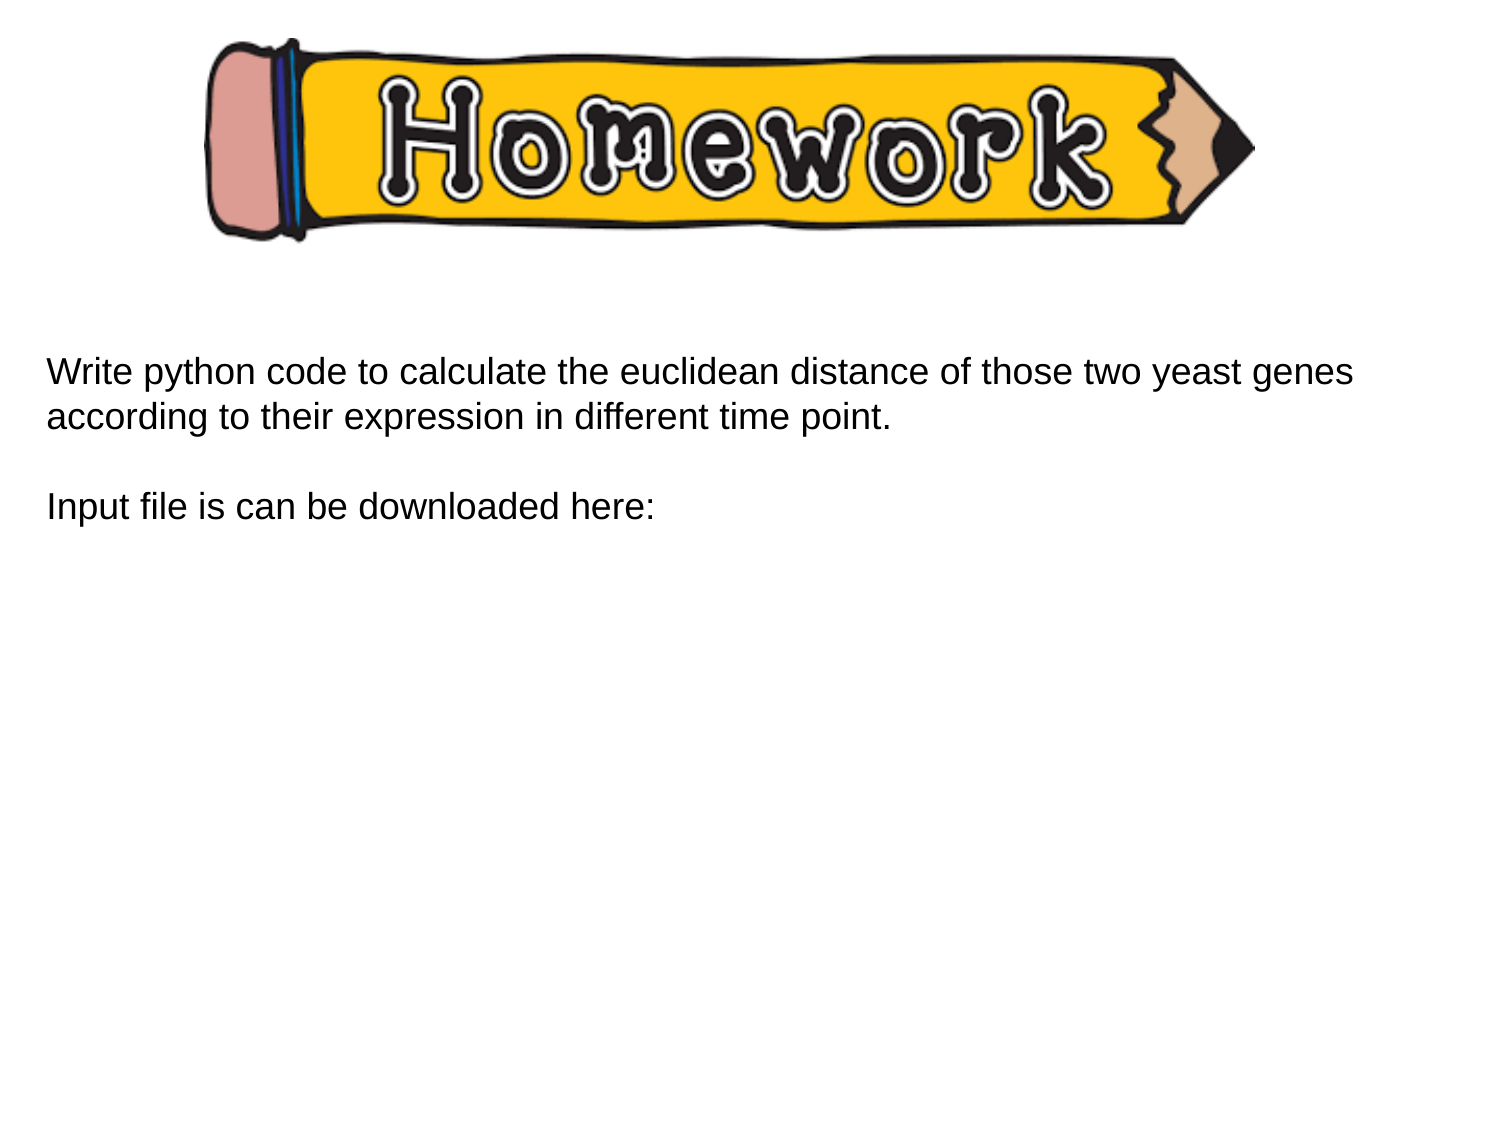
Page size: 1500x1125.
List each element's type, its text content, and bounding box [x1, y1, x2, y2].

picture [203, 38, 1255, 248]
text_box Write python code to calculate the euclidean distance of those two yeast genes according to their expression in different time point. Input file is can be downloaded here: [31, 340, 1500, 580]
